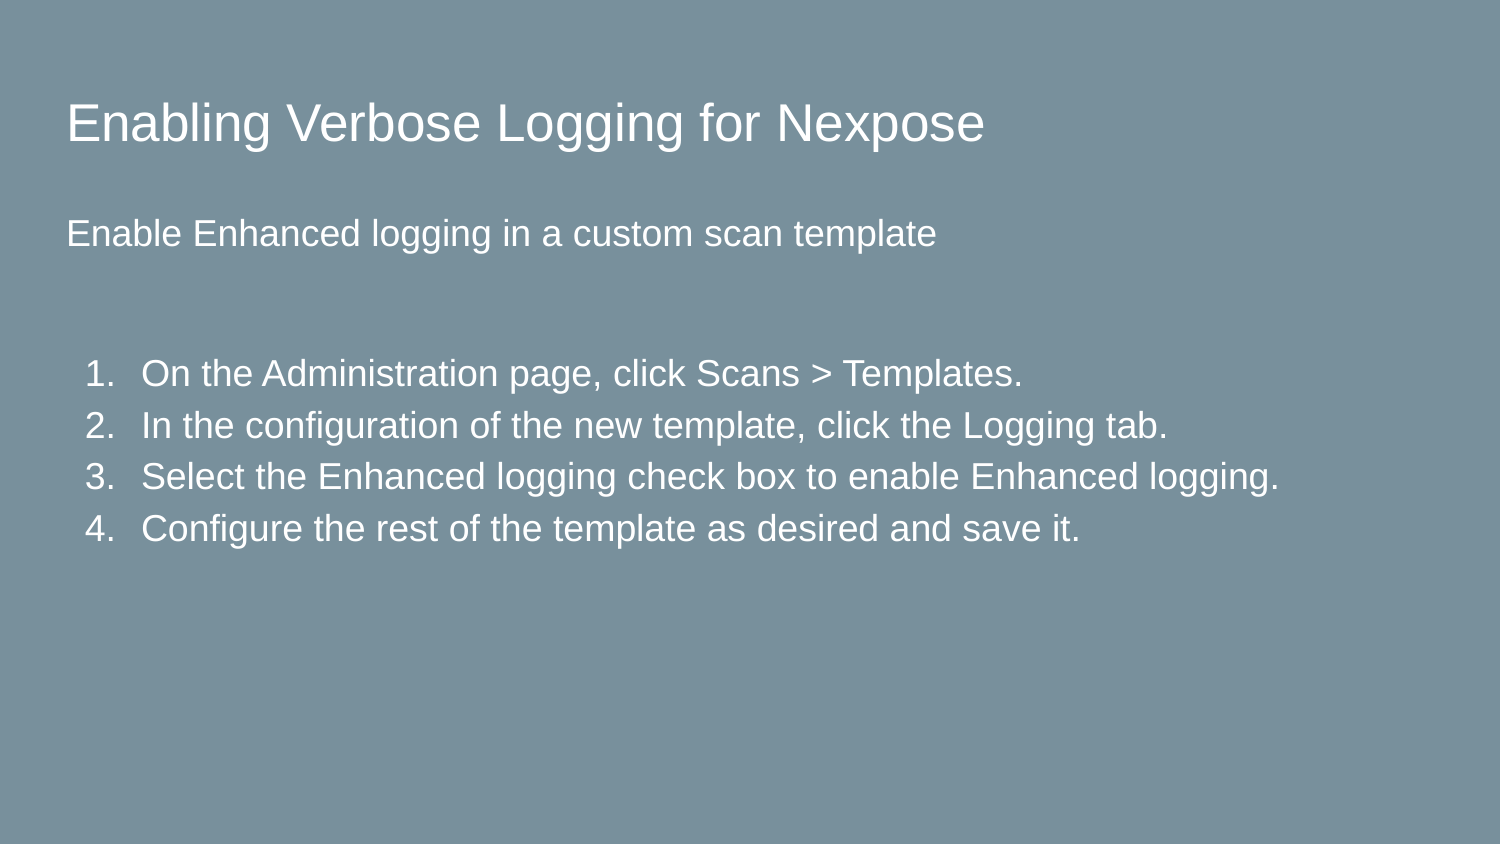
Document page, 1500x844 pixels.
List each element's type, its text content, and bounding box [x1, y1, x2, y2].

title Enabling Verbose Logging for Nexpose [51, 72, 1449, 167]
list Enable Enhanced logging in a custom scan template On the Administration page, click Scans > Templates. In the configuration of the new template, click the Logging tab. Select the Enhanced logging check box to enable Enhanced logging. Configure the rest of the template as desired and save it. [51, 189, 1449, 750]
